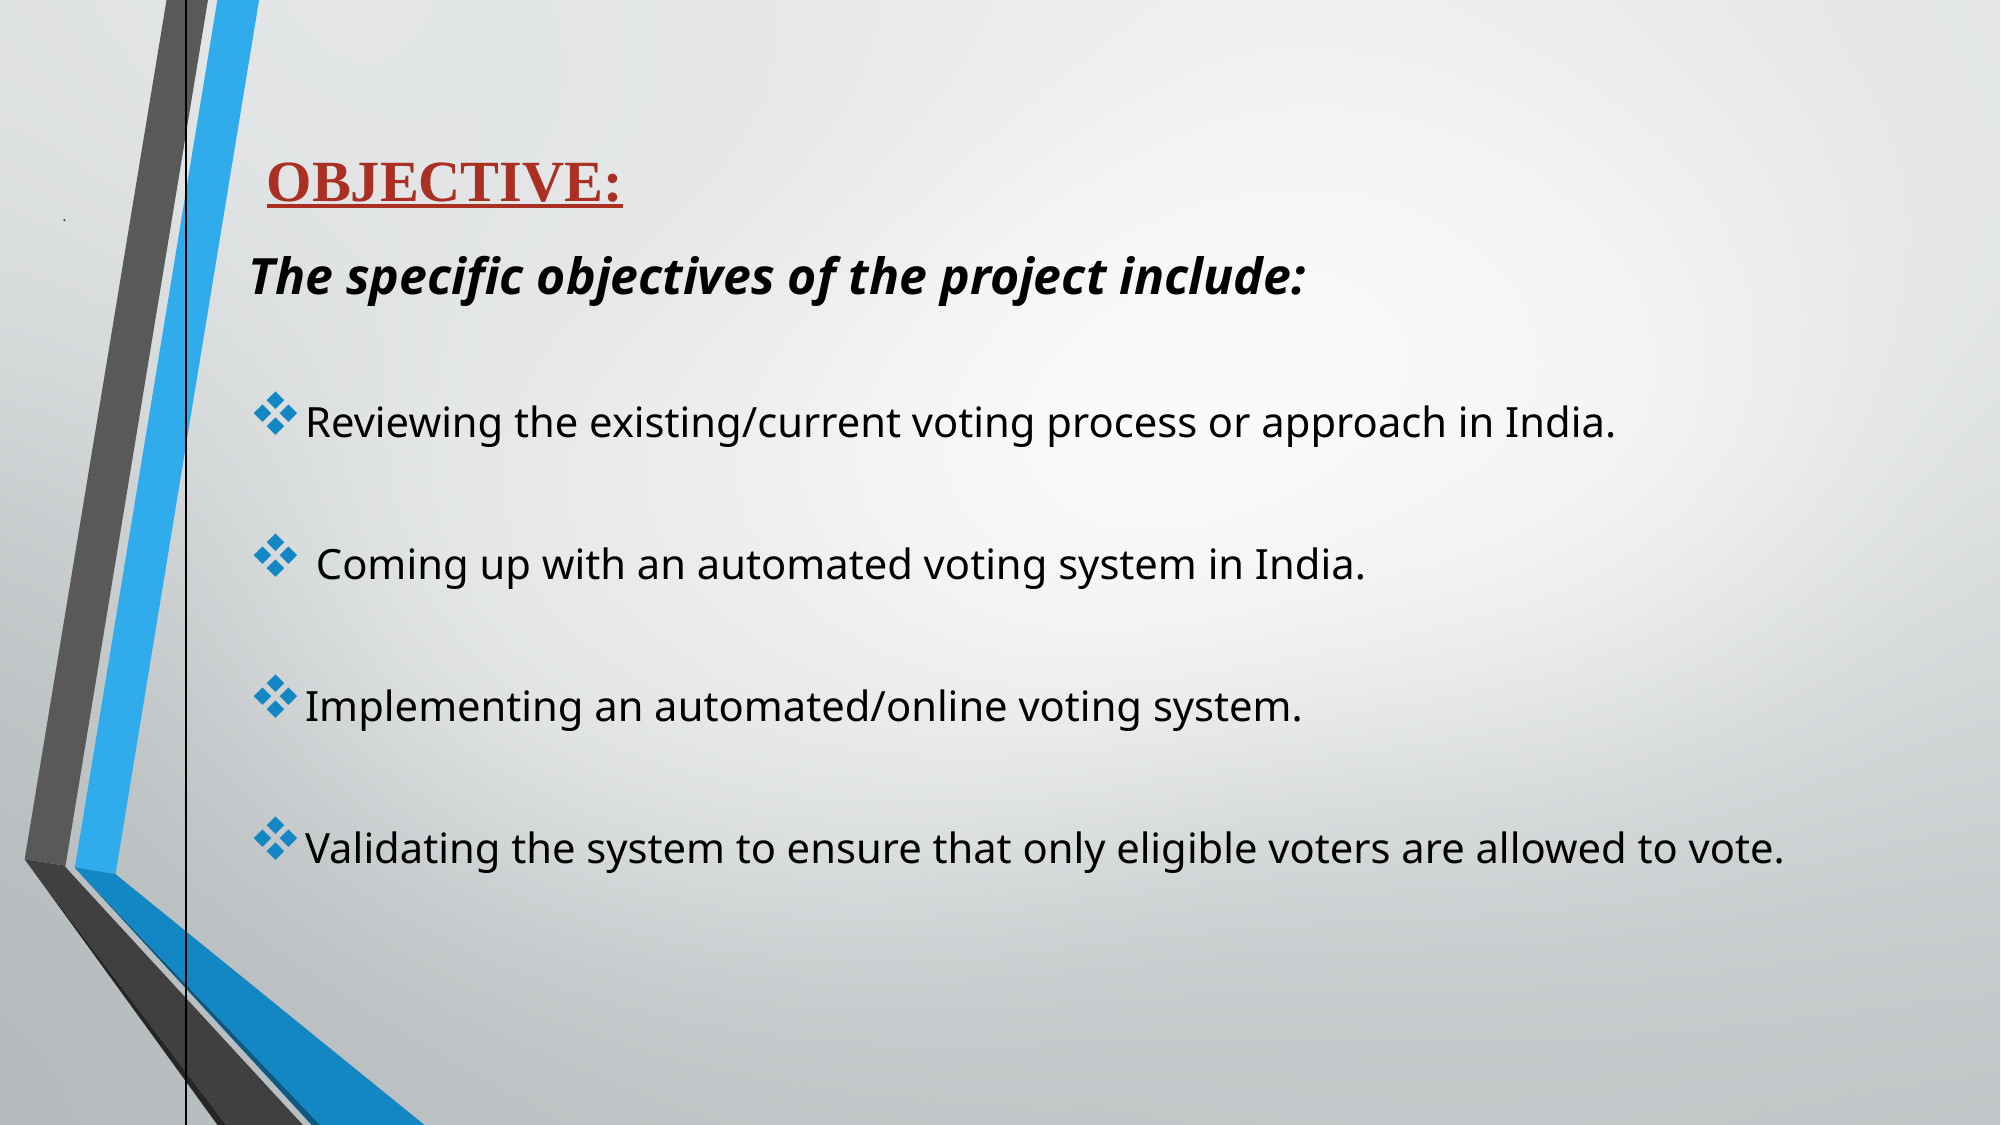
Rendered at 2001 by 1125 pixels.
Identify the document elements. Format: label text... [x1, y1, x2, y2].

list The specific objectives of the project include: Reviewing the existing/current voting process or approach in India. Coming up with an automated voting system in India. Implementing an automated/online voting system. Validating the system to ensure that only eligible voters are allowed to vote. [248, 236, 1912, 1033]
title Objective: [266, 55, 1930, 221]
